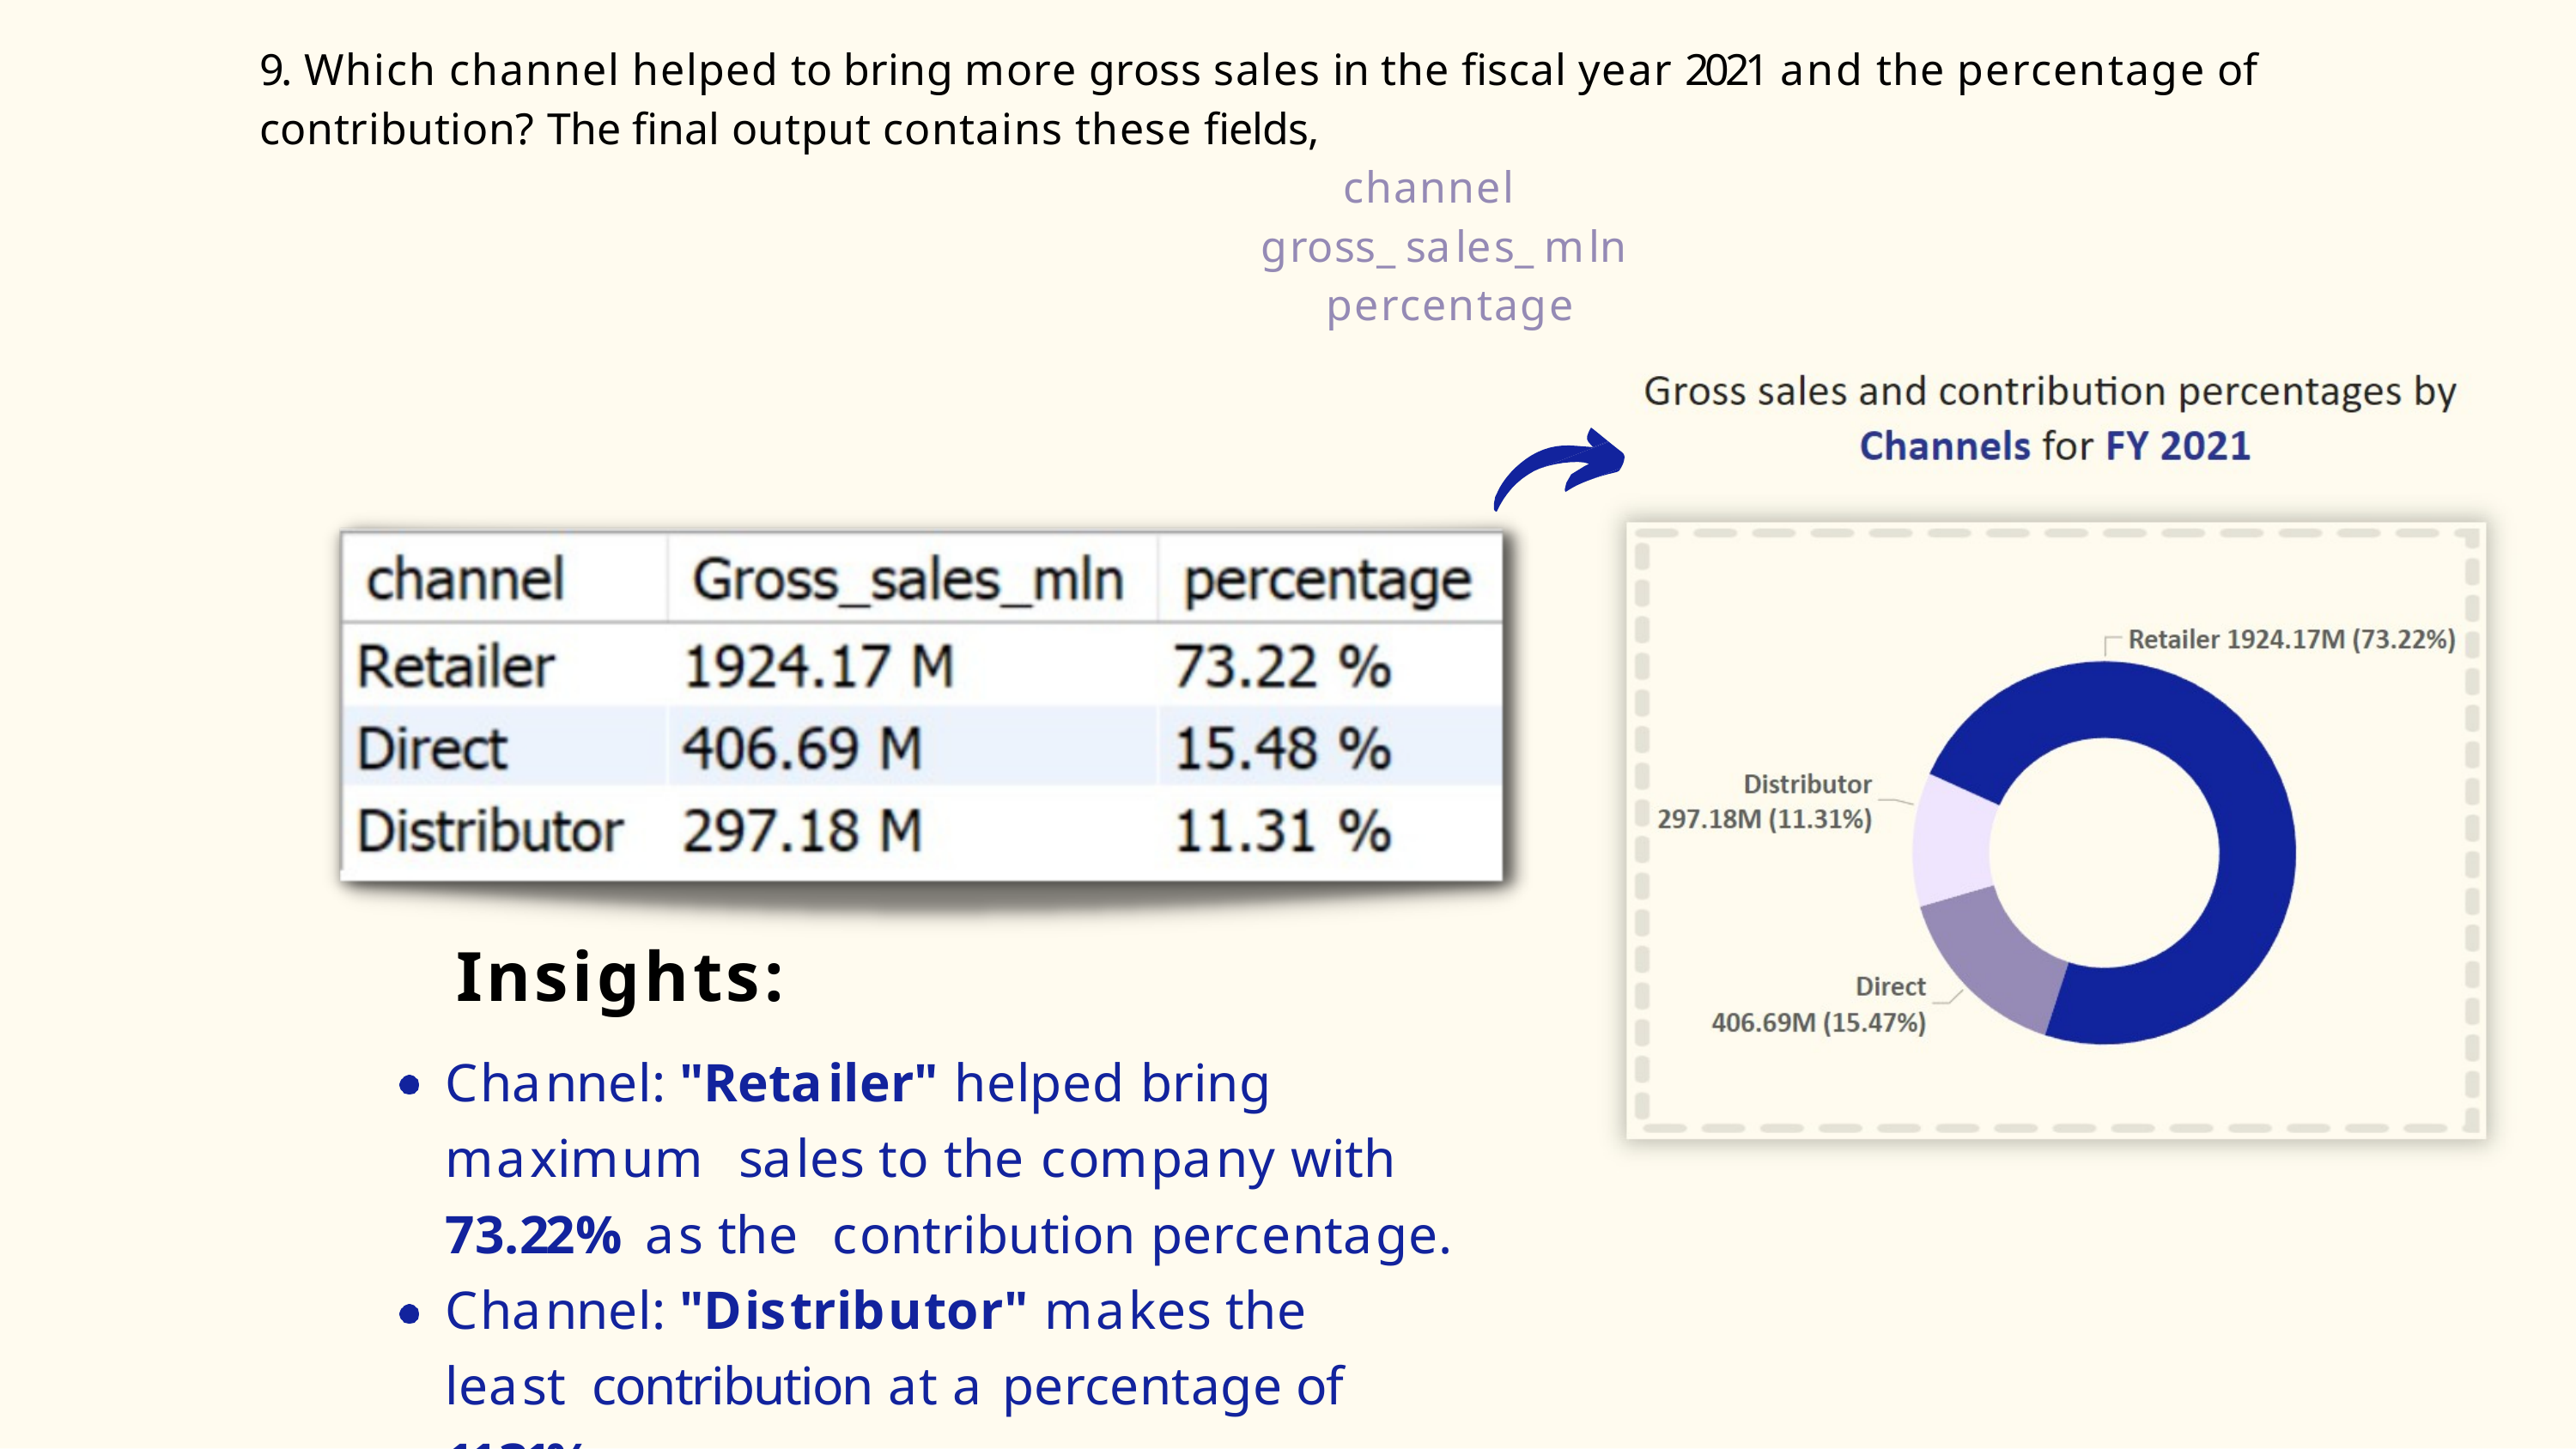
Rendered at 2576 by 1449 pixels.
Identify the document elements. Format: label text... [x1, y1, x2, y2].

picture [399, 1304, 419, 1324]
text_box 9. Which channel helped to bring more gross sales in the fiscal year 2021 and the percentage of contribution? The final output contains these fields, channel gross_sales_mln percentage [258, 33, 2303, 330]
picture [322, 510, 1533, 939]
text_box Insights: Channel: "Retailer" helped bring maximum sales to the company with 73.22% as the contribution percentage. Channel: "Distributor" makes the least contribution at a percentage of 11.31%. [443, 944, 1473, 1449]
picture [399, 1075, 419, 1094]
picture [1571, 333, 2534, 1203]
text_box [1493, 446, 1566, 508]
